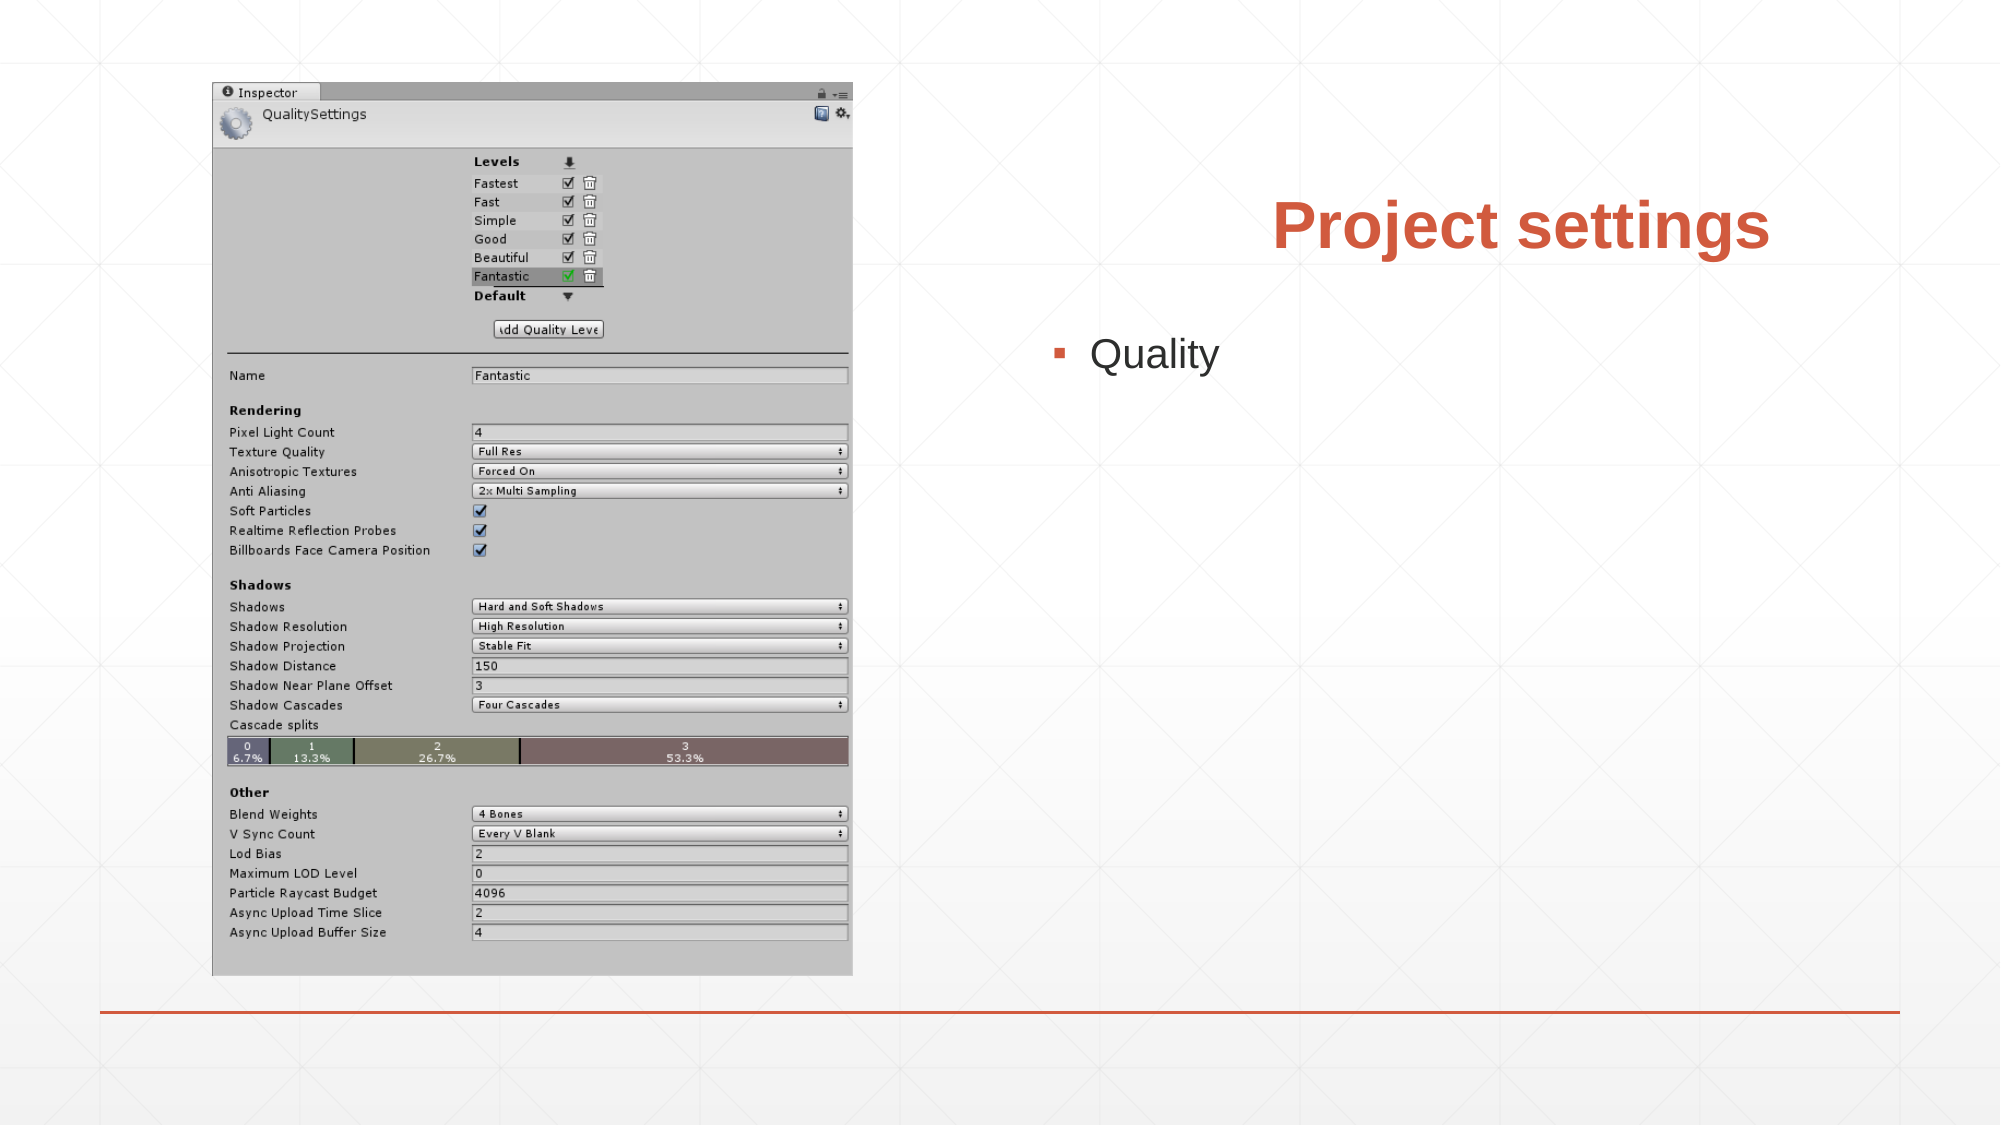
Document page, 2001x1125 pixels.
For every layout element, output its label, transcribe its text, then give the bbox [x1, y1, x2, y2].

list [212, 82, 853, 976]
title Project settings [853, 82, 1788, 271]
list Quality [1037, 324, 1788, 950]
